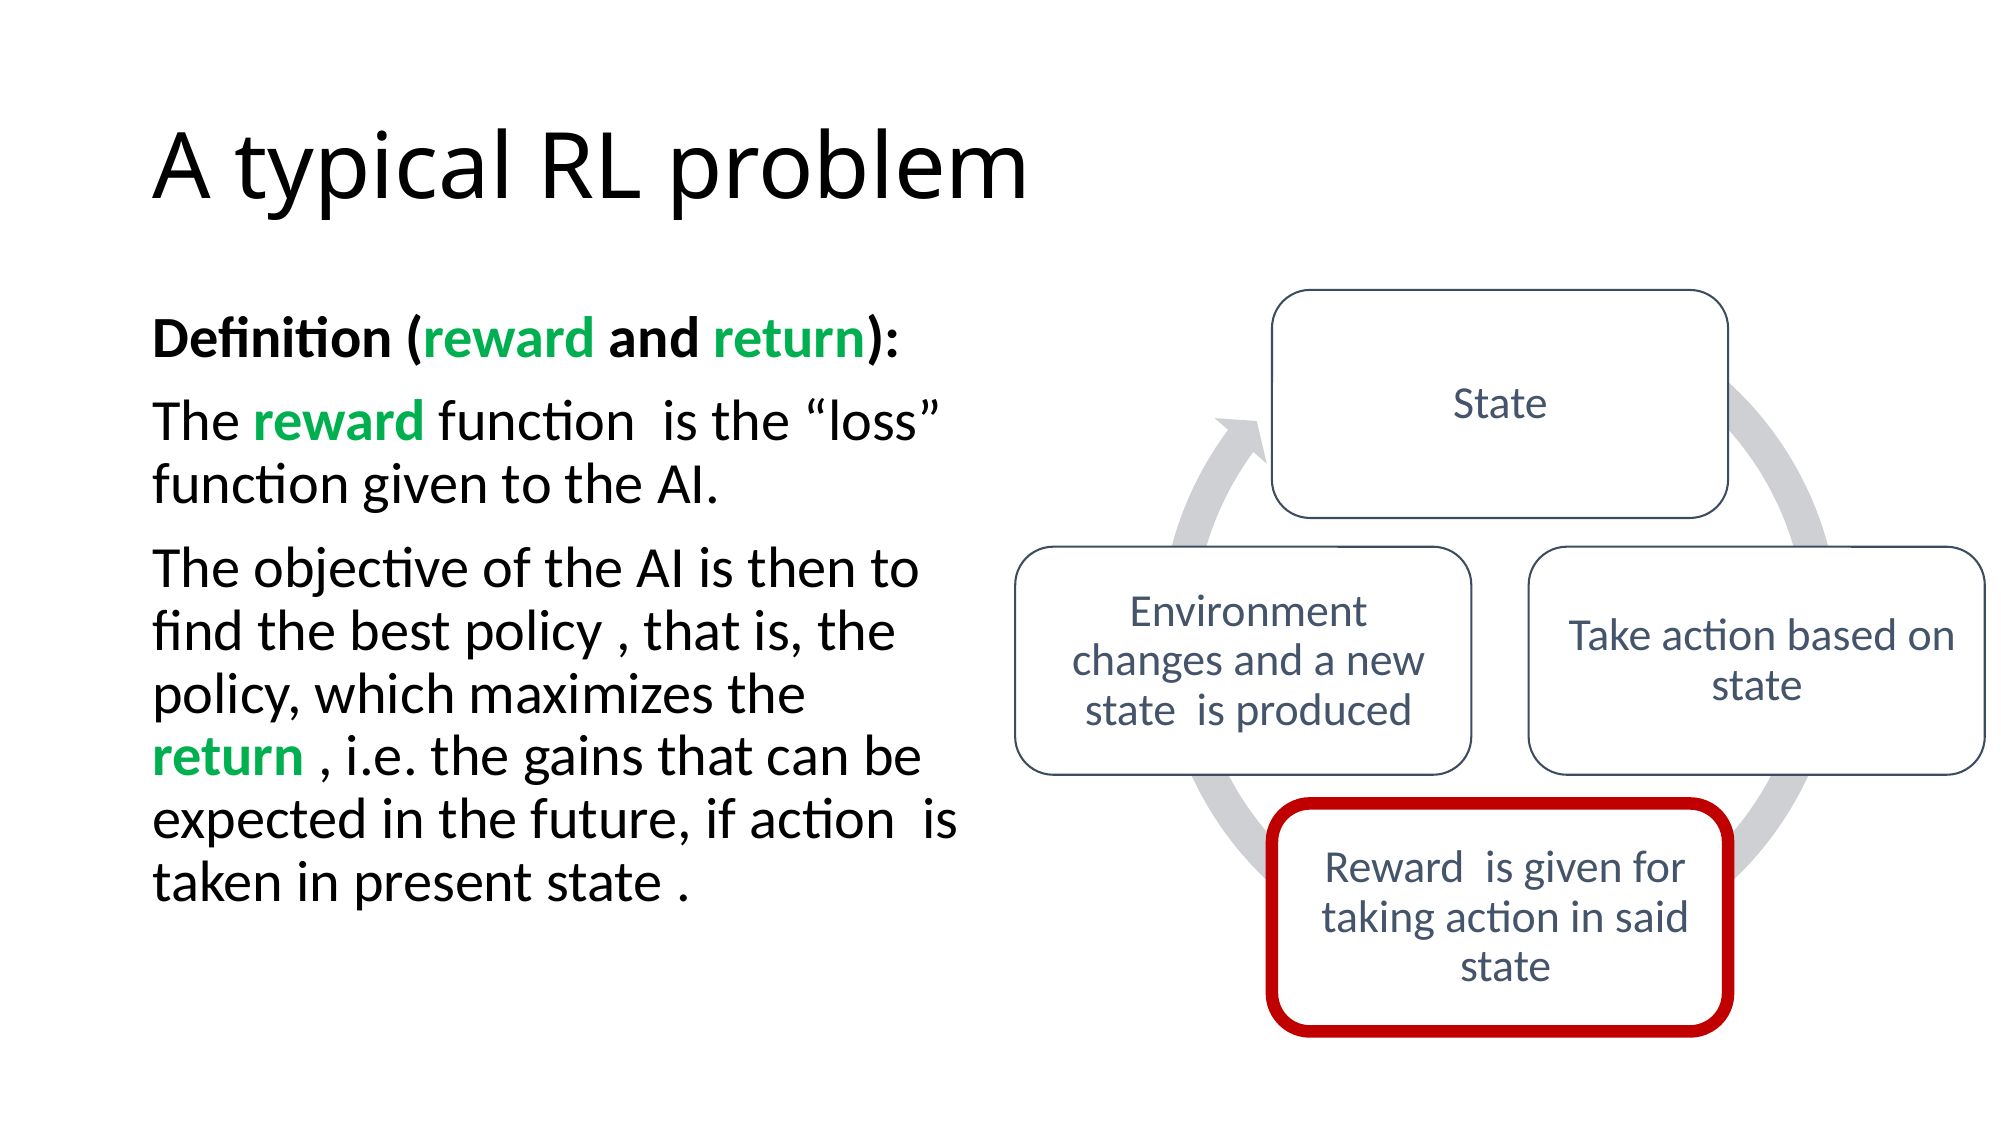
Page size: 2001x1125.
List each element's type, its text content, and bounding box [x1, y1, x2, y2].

title A typical RL problem [137, 59, 1863, 278]
